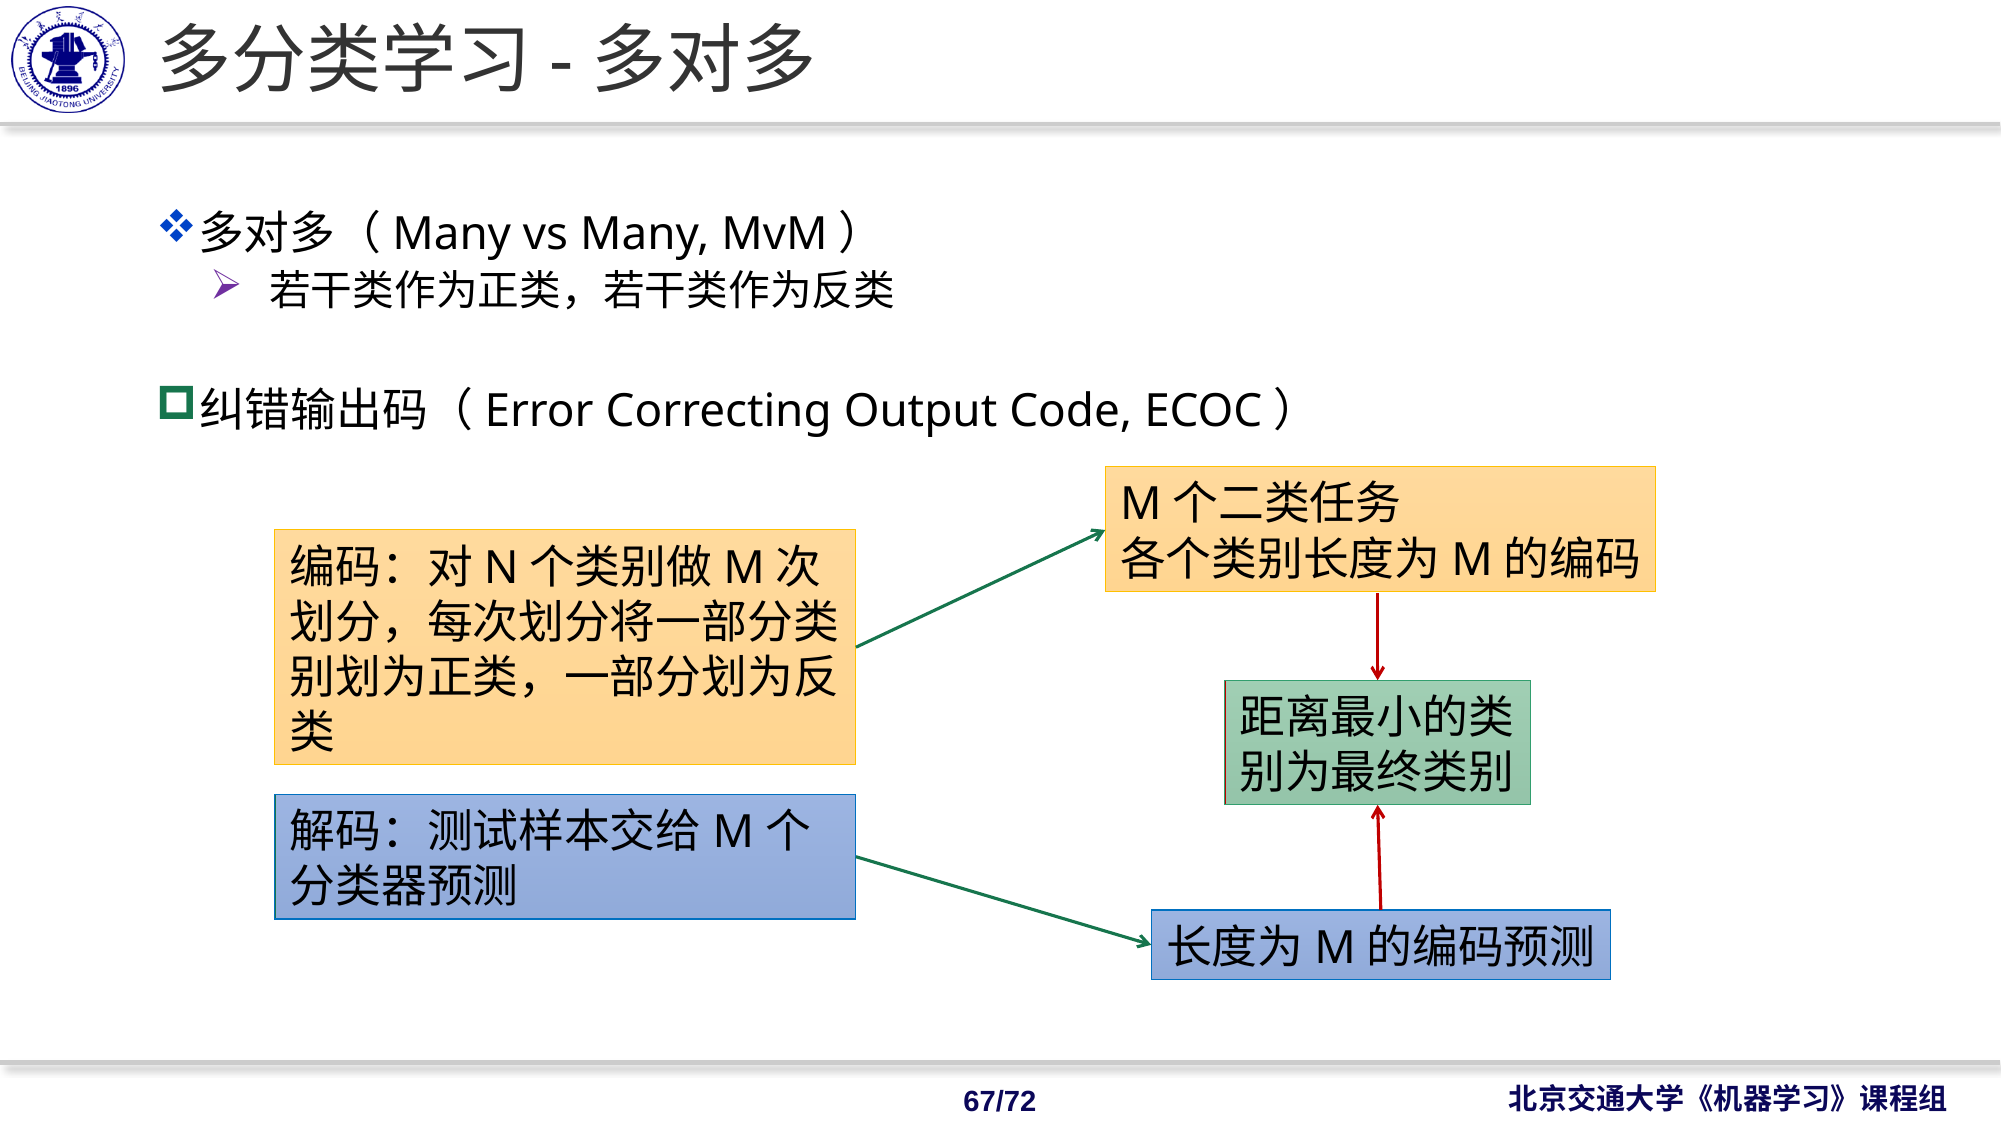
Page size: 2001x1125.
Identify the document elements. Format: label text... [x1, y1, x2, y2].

text_box 长度为M的编码预测 [1151, 909, 1611, 980]
text_box 解码：测试样本交给M个分类器预测 [274, 794, 856, 920]
text_box 编码：对N个类别做M次划分，每次划分将一部分类别划为正类，一部分划为反类 [274, 529, 856, 765]
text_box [855, 857, 1159, 946]
text_box M个二类任务 各个类别长度为M的编码 [1105, 466, 1656, 592]
picture [11, 6, 125, 113]
text_box 纠错输出码（Error Correcting Output Code, ECOC） [141, 379, 1556, 521]
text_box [855, 529, 1106, 622]
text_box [1377, 806, 1382, 911]
text_box 距离最小的类别为最终类别 [1224, 680, 1531, 805]
text_box 多对多（Many vs Many, MvM） 若干类作为正类，若干类作为反类 [141, 202, 1556, 344]
title 多分类学习-多对多 [141, 24, 1859, 103]
